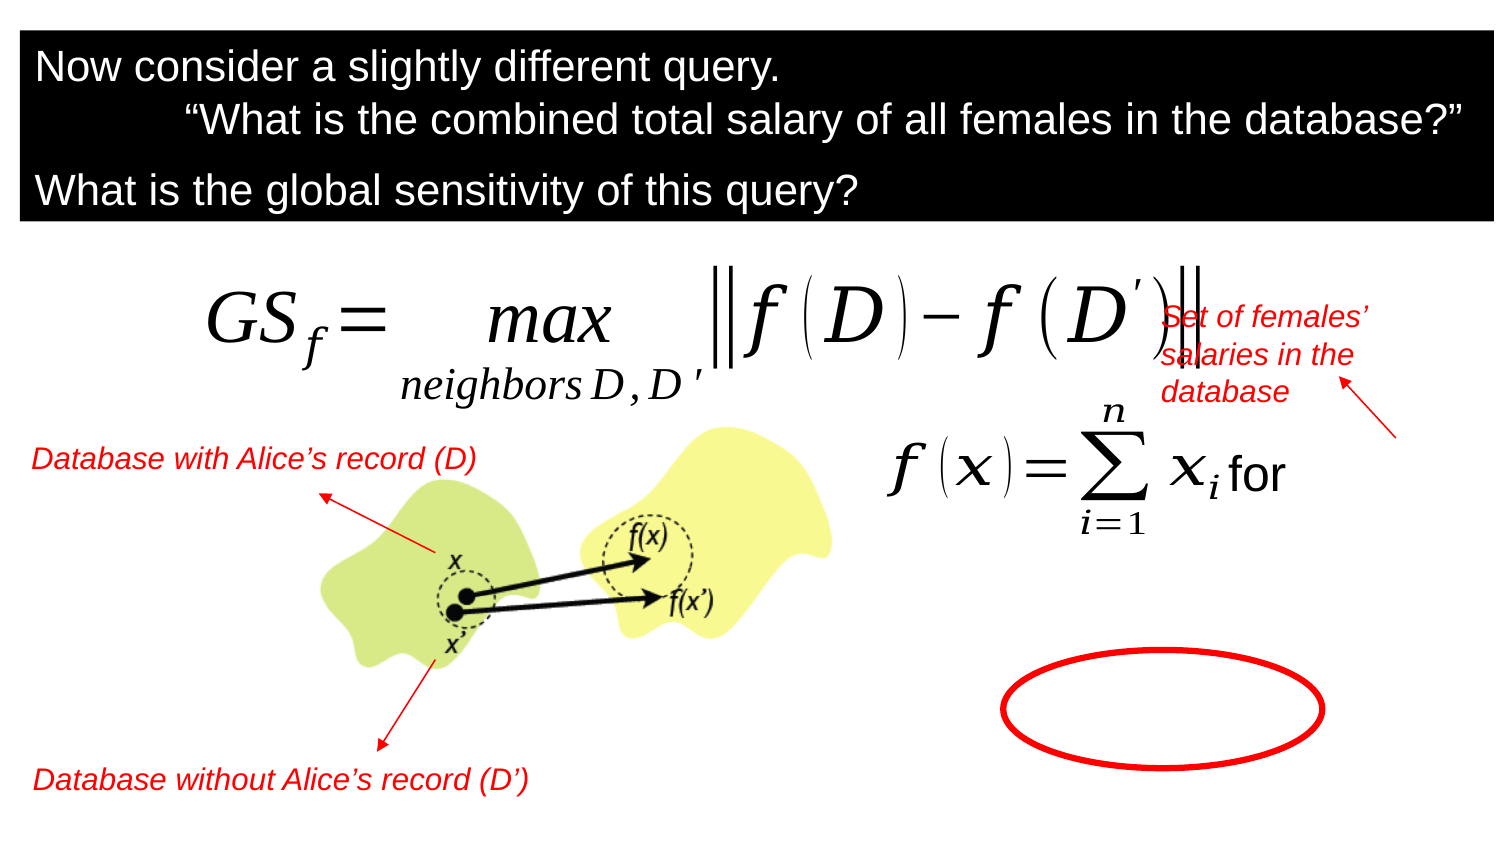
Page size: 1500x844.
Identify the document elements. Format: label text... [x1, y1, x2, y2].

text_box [318, 493, 436, 553]
text_box Set of females’ salaries in the database [1146, 288, 1491, 416]
text_box [1001, 647, 1325, 771]
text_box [376, 659, 436, 752]
picture [311, 410, 855, 680]
text_box Database without Alice’s record (D’) [17, 751, 560, 804]
text_box Database with Alice’s record (D) [16, 431, 306, 484]
text_box Now consider a slightly different query. “What is the combined total salary of all females in the database?” What is the global sensitivity of this query? [19, 30, 1494, 222]
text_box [1338, 375, 1397, 439]
